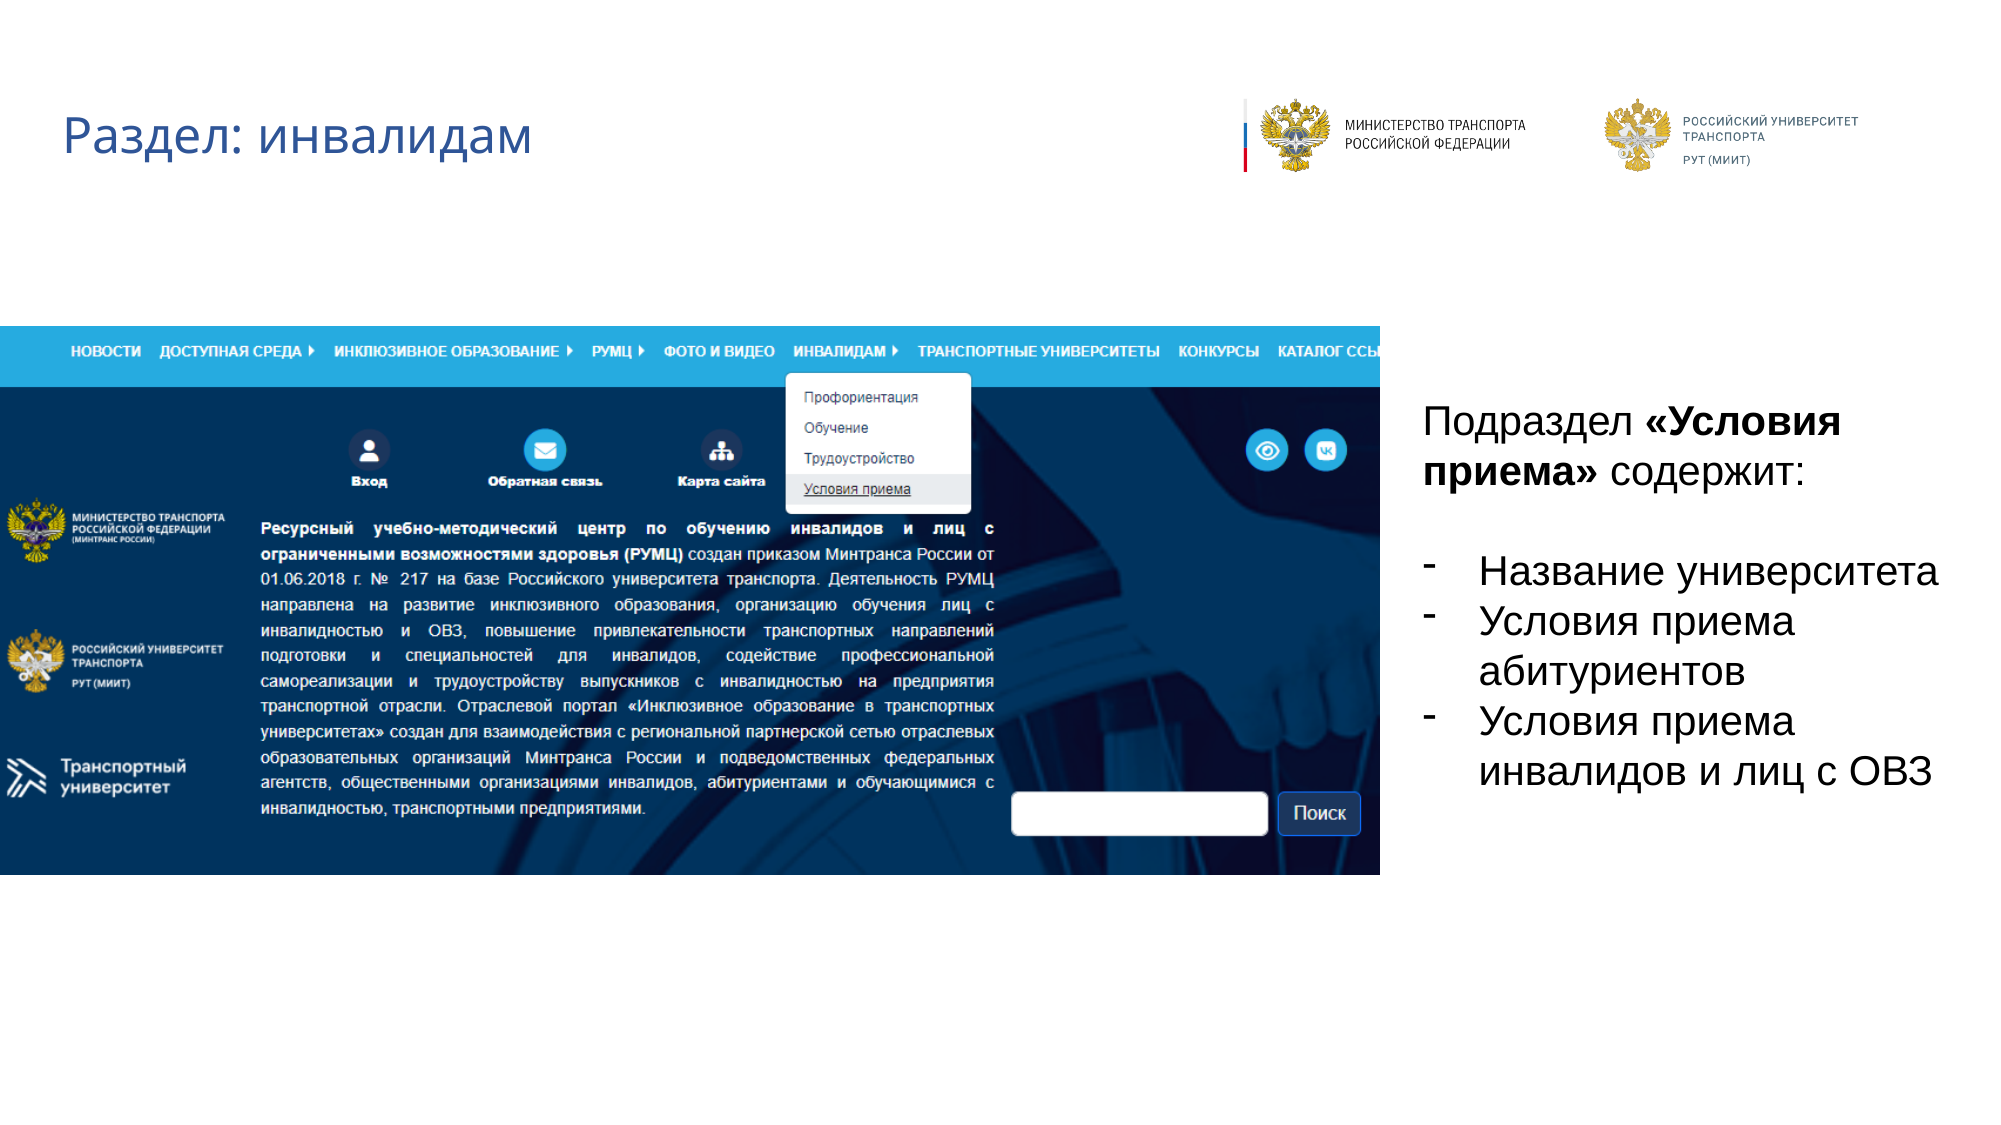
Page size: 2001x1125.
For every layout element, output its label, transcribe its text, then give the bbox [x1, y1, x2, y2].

title Раздел: инвалидам [47, 28, 1186, 246]
picture [0, 0, 2001, 1125]
text_box Подраздел «Условия приема» содержит: Название университета Условия приема абитуриентов Условия приема инвалидов и лиц с ОВЗ [1407, 326, 1978, 982]
